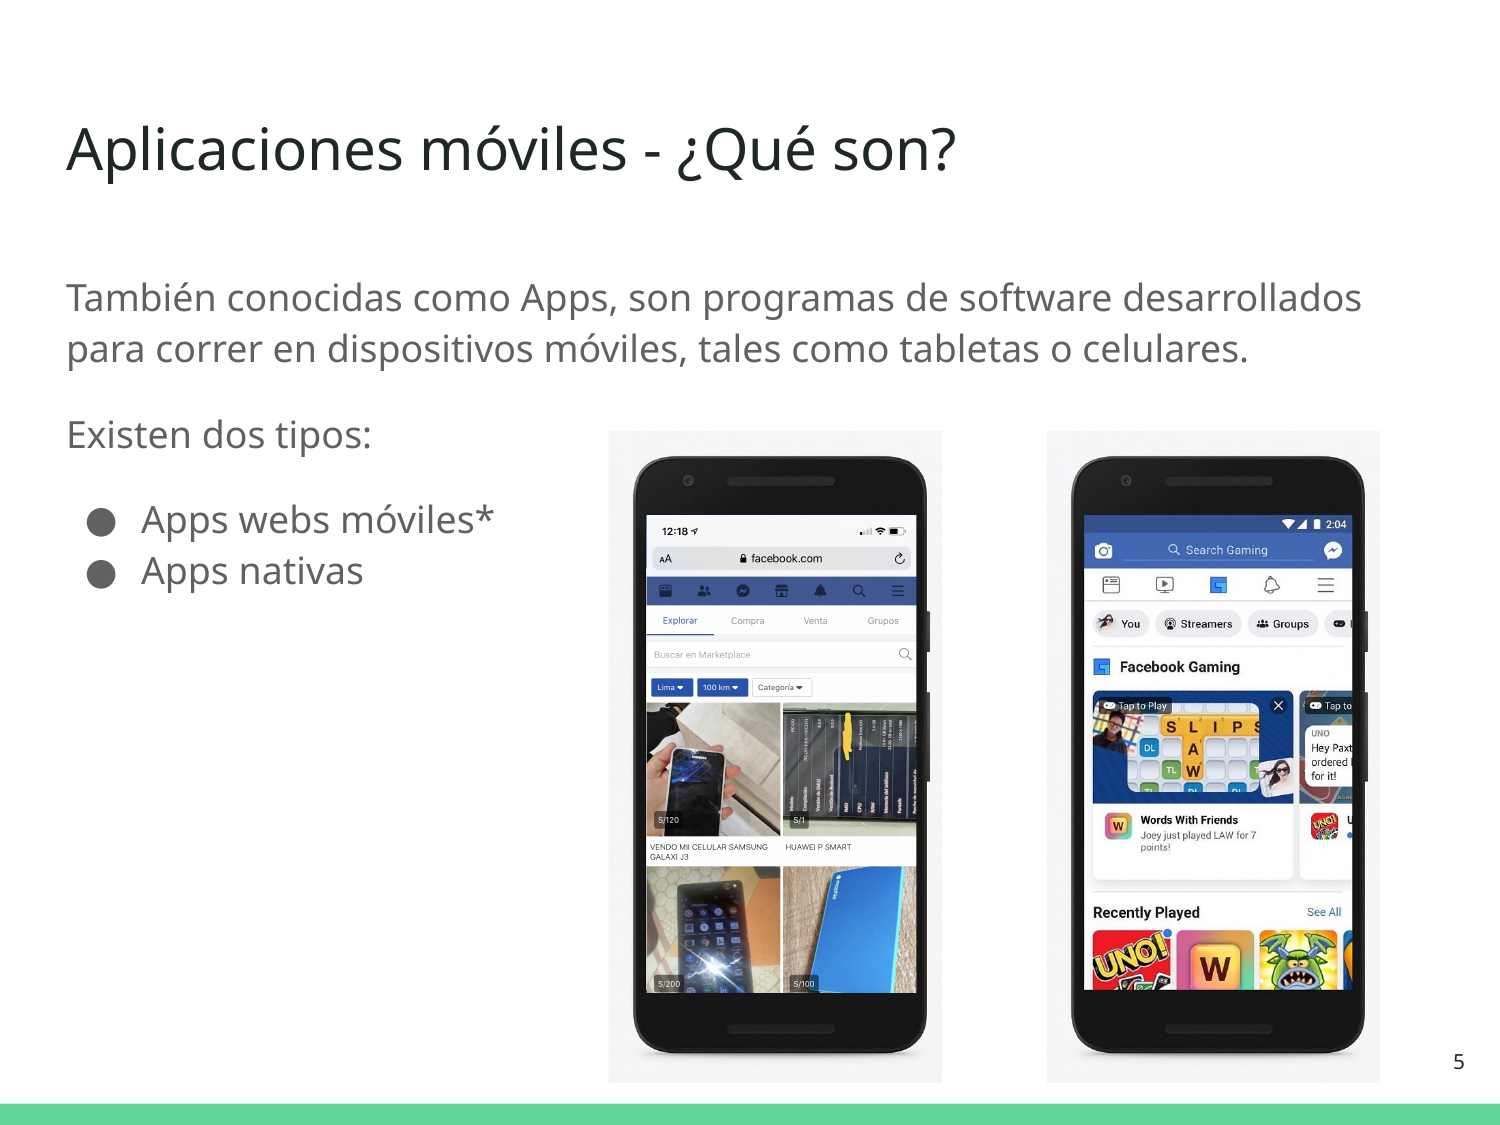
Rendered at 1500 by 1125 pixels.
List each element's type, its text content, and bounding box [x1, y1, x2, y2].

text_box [608, 431, 943, 1083]
slide_number ‹#› [1389, 1019, 1480, 1106]
picture [1046, 431, 1381, 1083]
list También conocidas como Apps, son programas de software desarrollados para correr en dispositivos móviles, tales como tabletas o celulares. Existen dos tipos: Apps webs móviles* Apps nativas [51, 252, 1449, 619]
title Aplicaciones móviles - ¿Qué son? [51, 97, 1449, 223]
